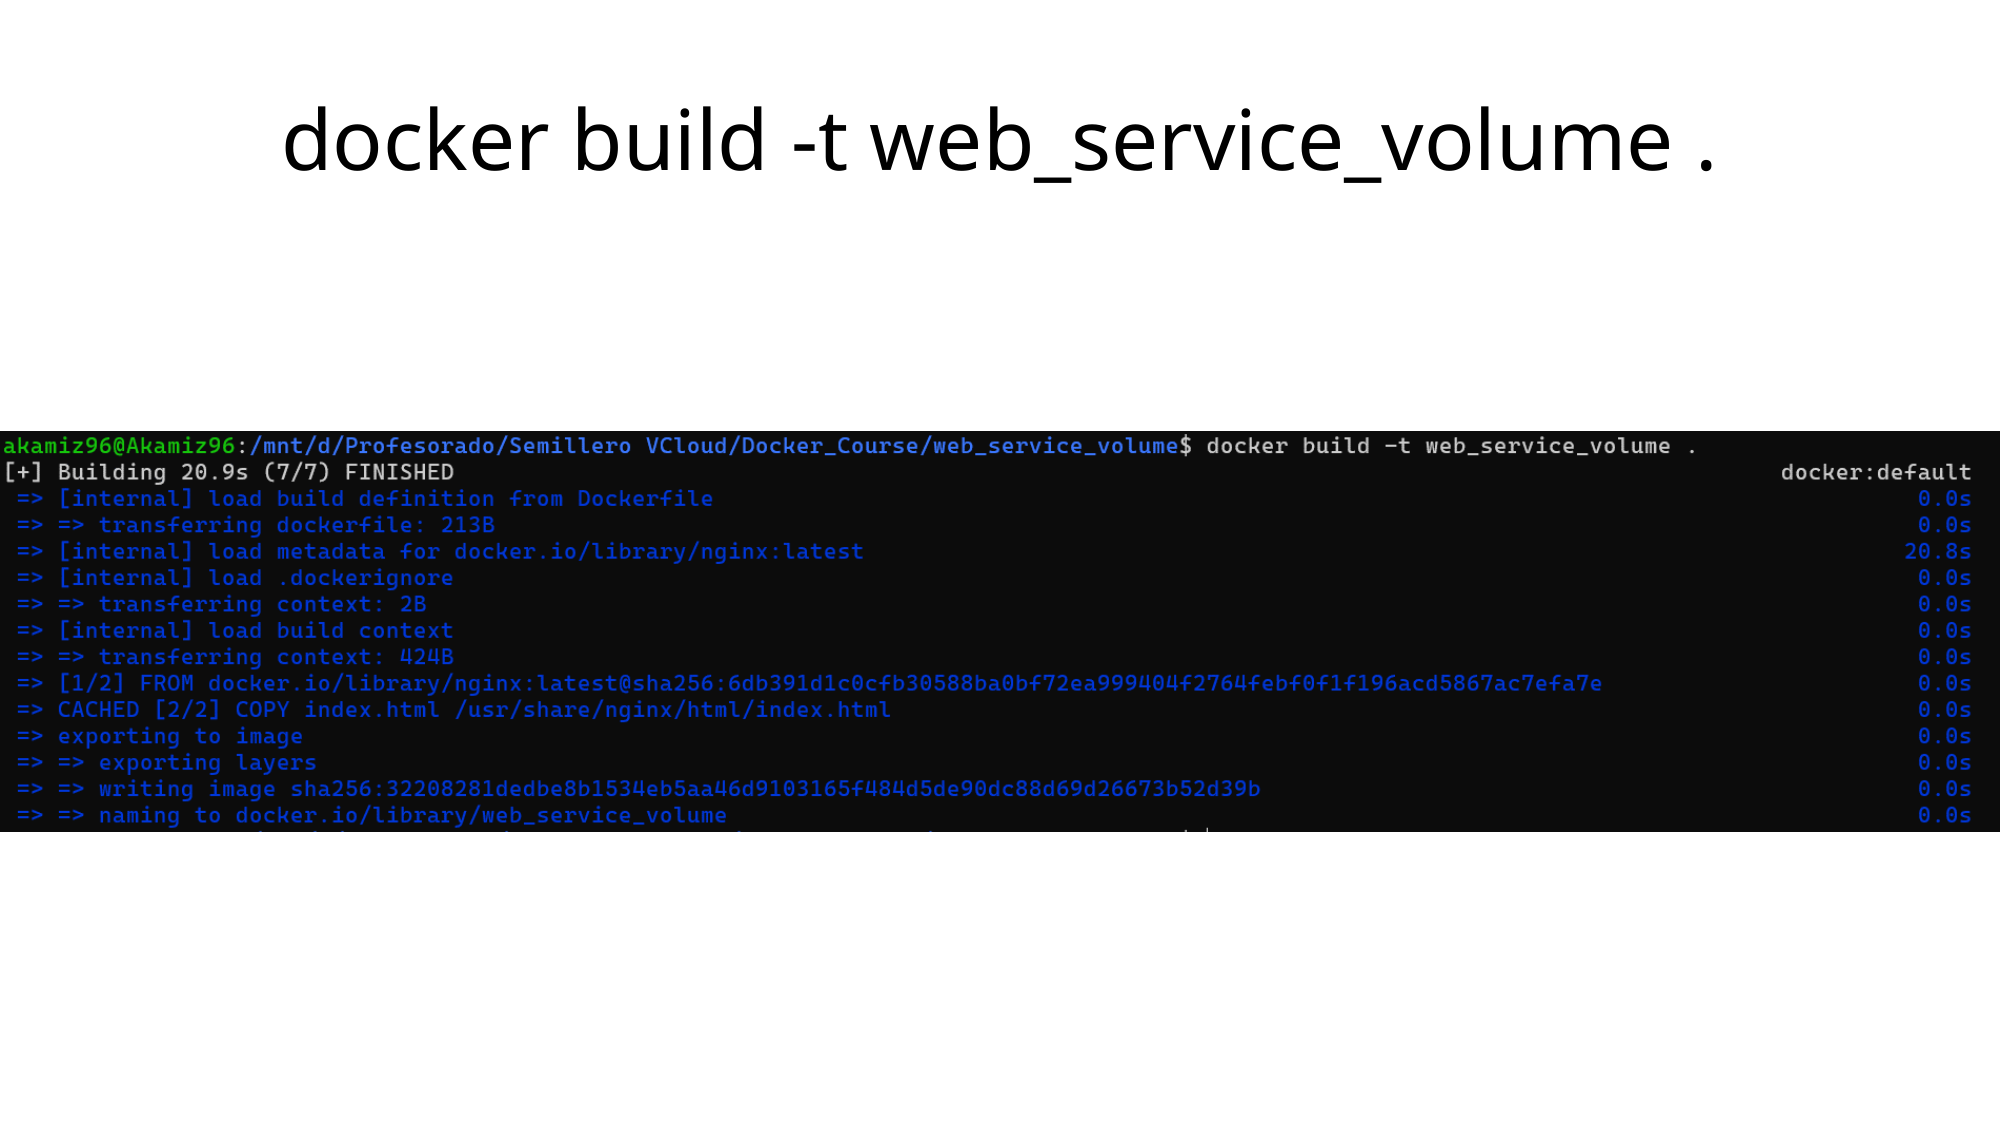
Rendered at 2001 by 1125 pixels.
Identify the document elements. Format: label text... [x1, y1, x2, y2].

picture [0, 431, 2000, 832]
text_box docker build -t web_service_volume . [0, 89, 2000, 198]
